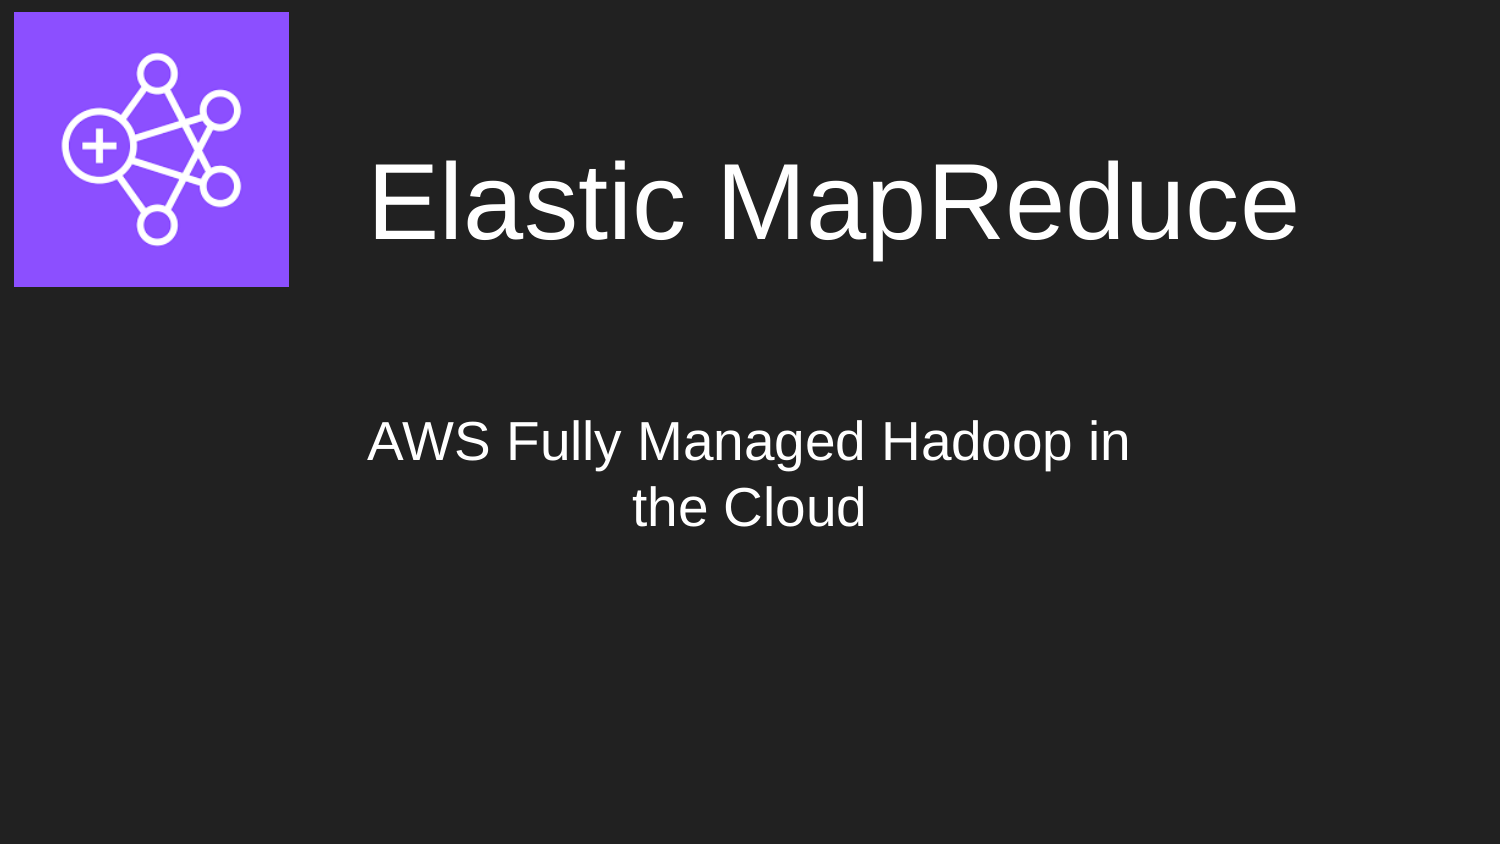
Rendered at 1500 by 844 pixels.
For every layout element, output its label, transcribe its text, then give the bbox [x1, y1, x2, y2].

picture [14, 12, 289, 287]
title AWS Fully Managed Hadoop in the Cloud [323, 390, 1177, 553]
title Elastic MapReduce [196, 116, 1472, 361]
